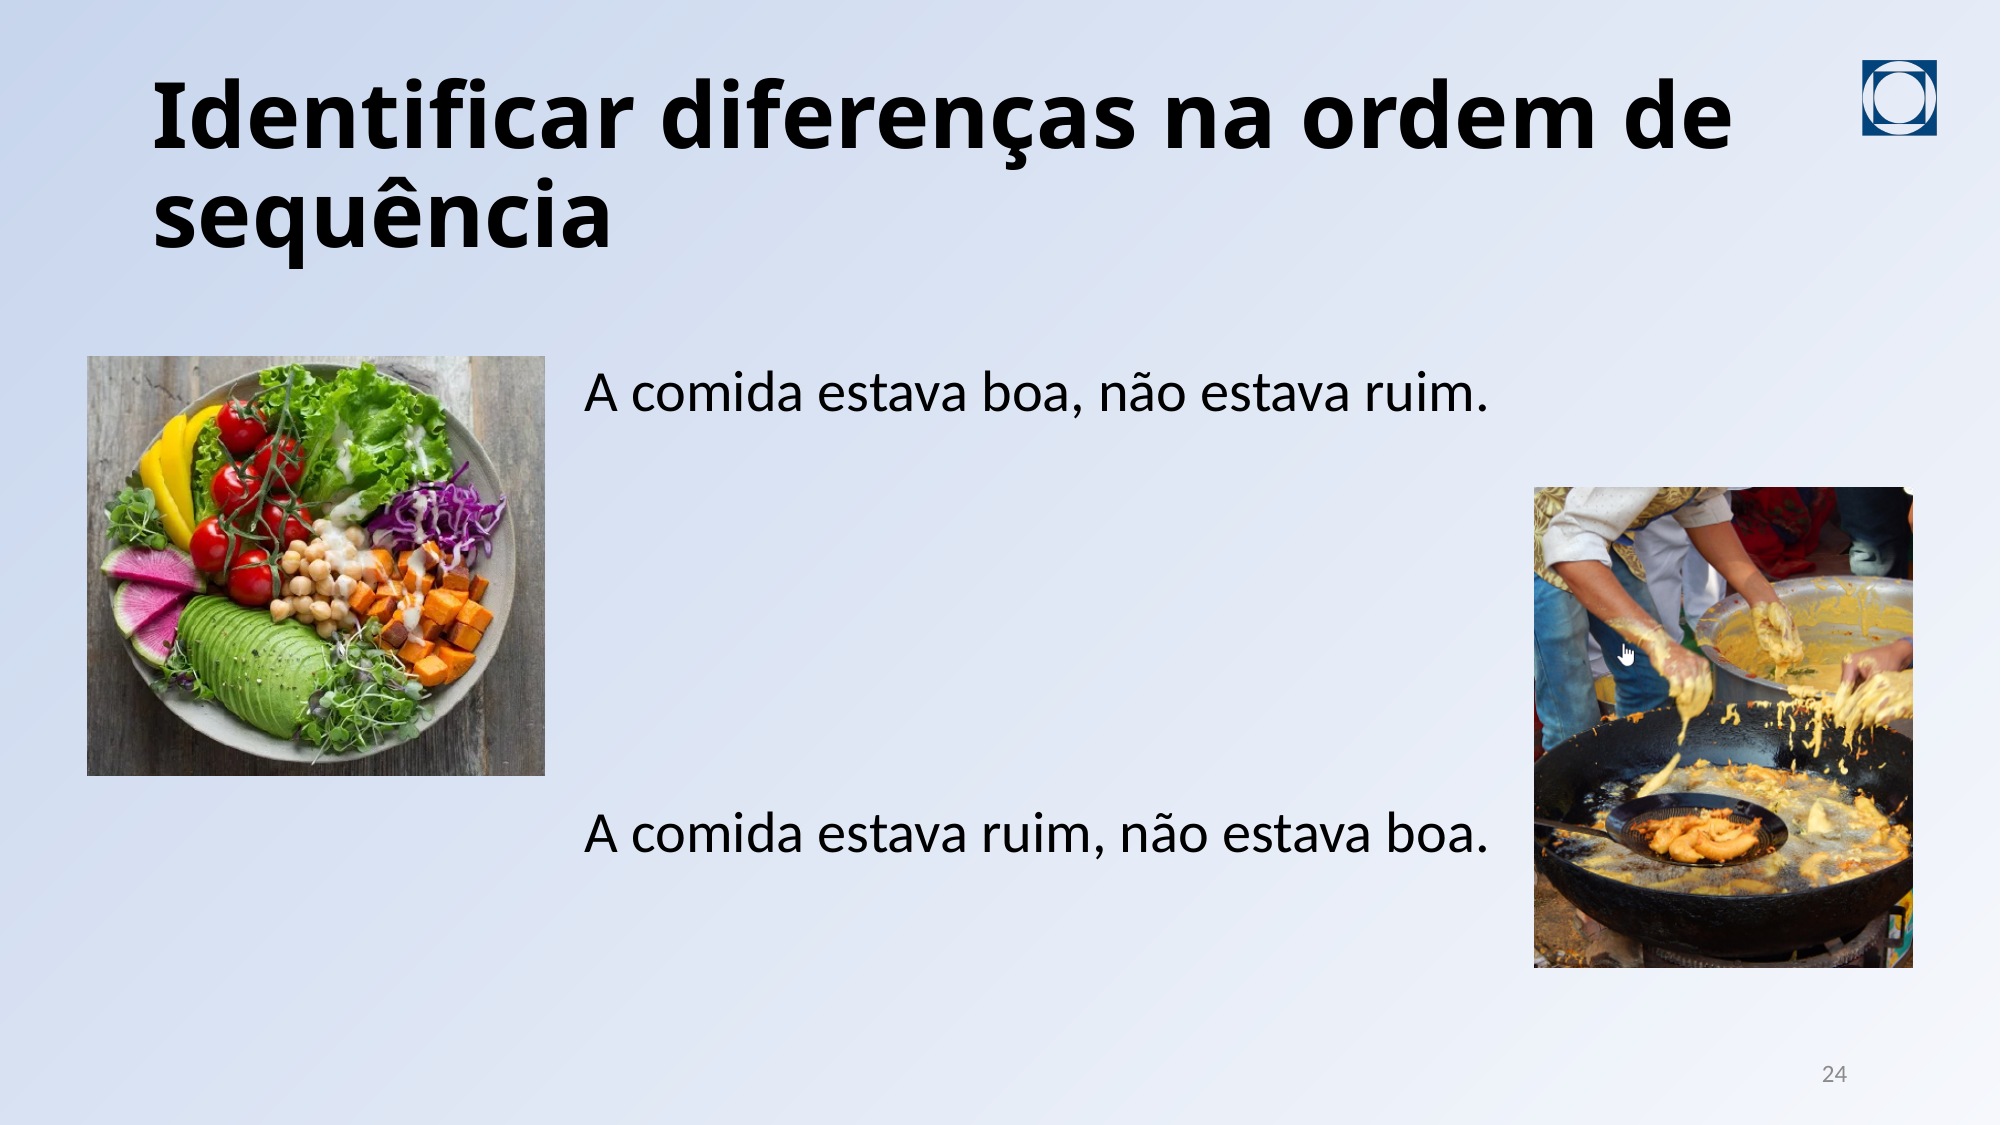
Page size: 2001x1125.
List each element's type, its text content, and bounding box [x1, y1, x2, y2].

picture [1862, 59, 1939, 137]
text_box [0, 776, 2000, 968]
slide_number 24 [1412, 1042, 1863, 1103]
title Identificar diferenças na ordem de sequência [137, 59, 1863, 278]
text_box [0, 332, 2000, 776]
